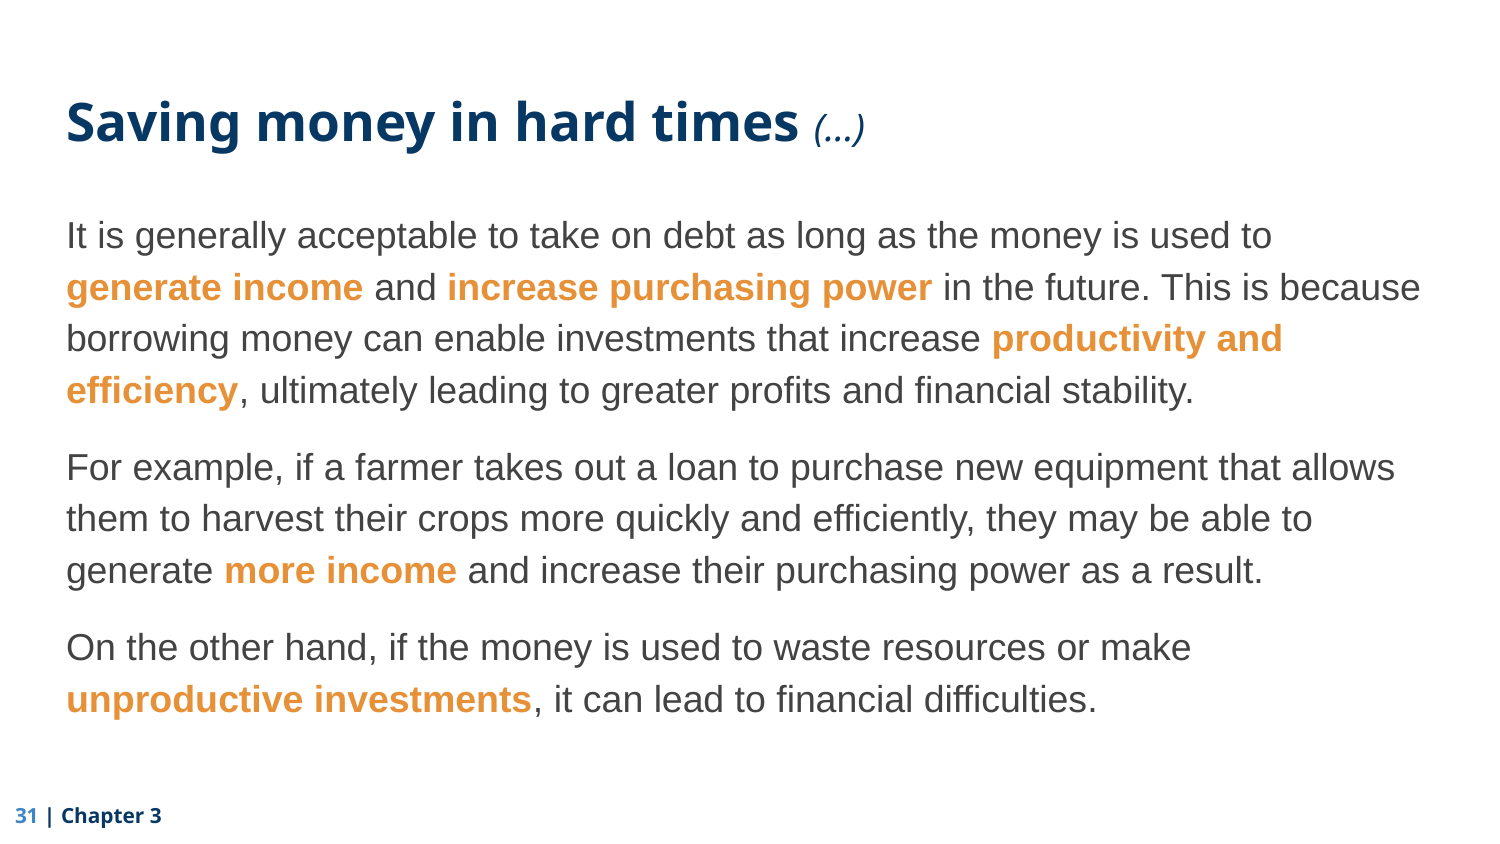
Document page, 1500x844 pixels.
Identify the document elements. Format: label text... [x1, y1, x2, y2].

list It is generally acceptable to take on debt as long as the money is used to generate income and increase purchasing power in the future. This is because borrowing money can enable investments that increase productivity and efficiency, ultimately leading to greater profits and financial stability. For example, if a farmer takes out a loan to purchase new equipment that allows them to harvest their crops more quickly and efficiently, they may be able to generate more income and increase their purchasing power as a result. On the other hand, if the money is used to waste resources or make unproductive investments, it can lead to financial difficulties. [51, 189, 1449, 750]
title Saving money in hard times (…) [51, 72, 1449, 167]
slide_number ‹#› | Chapter 3 [0, 790, 548, 844]
